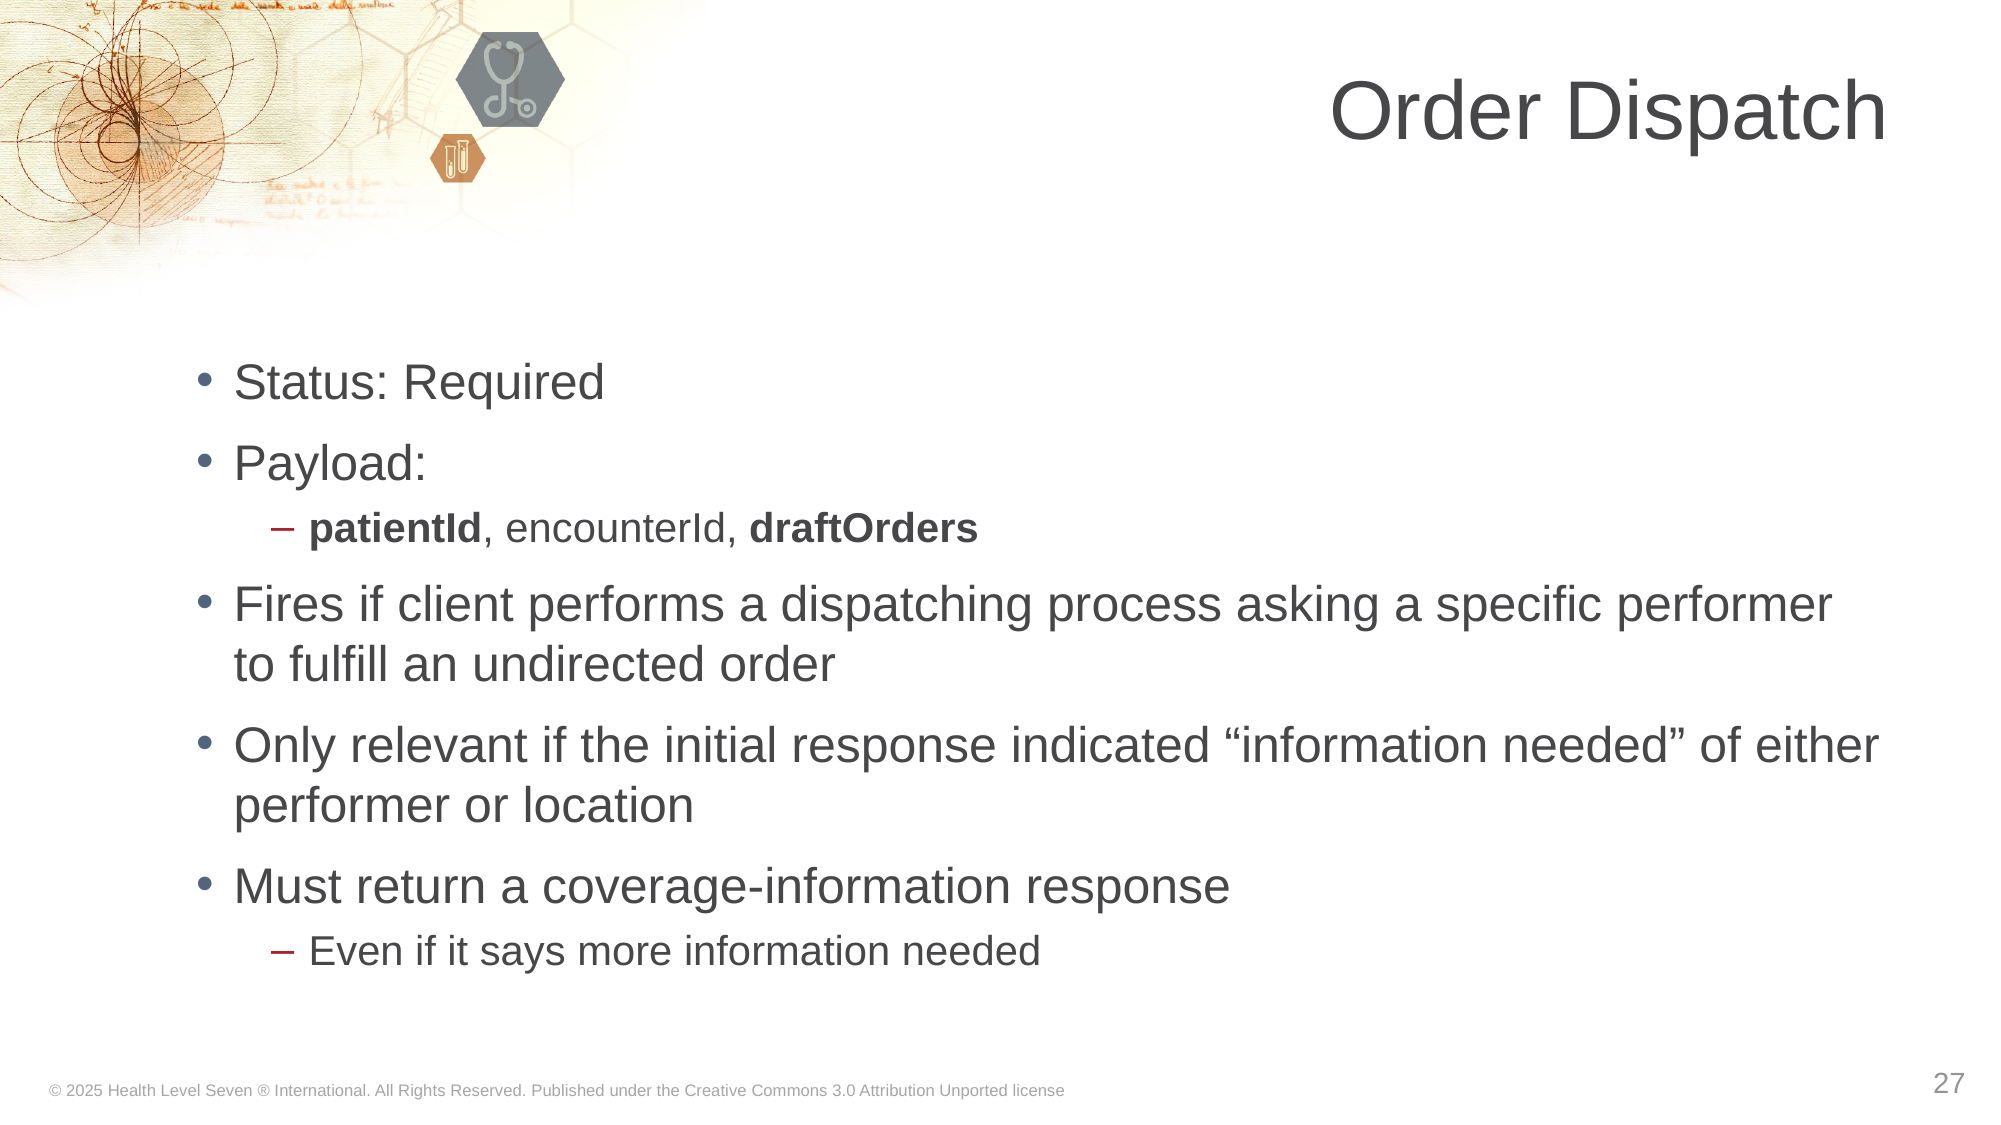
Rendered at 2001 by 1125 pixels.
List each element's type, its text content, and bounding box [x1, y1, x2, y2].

picture [0, 0, 706, 310]
list Status: Required Payload: patientId, encounterId, draftOrders Fires if client performs a dispatching process asking a specific performer to fulfill an undirected order Only relevant if the initial response indicated “information needed” of either performer or location Must return a coverage-information response Even if it says more information needed [181, 342, 1904, 1016]
title Order Dispatch [648, 59, 1904, 188]
slide_number 27 [1515, 1064, 1966, 1125]
